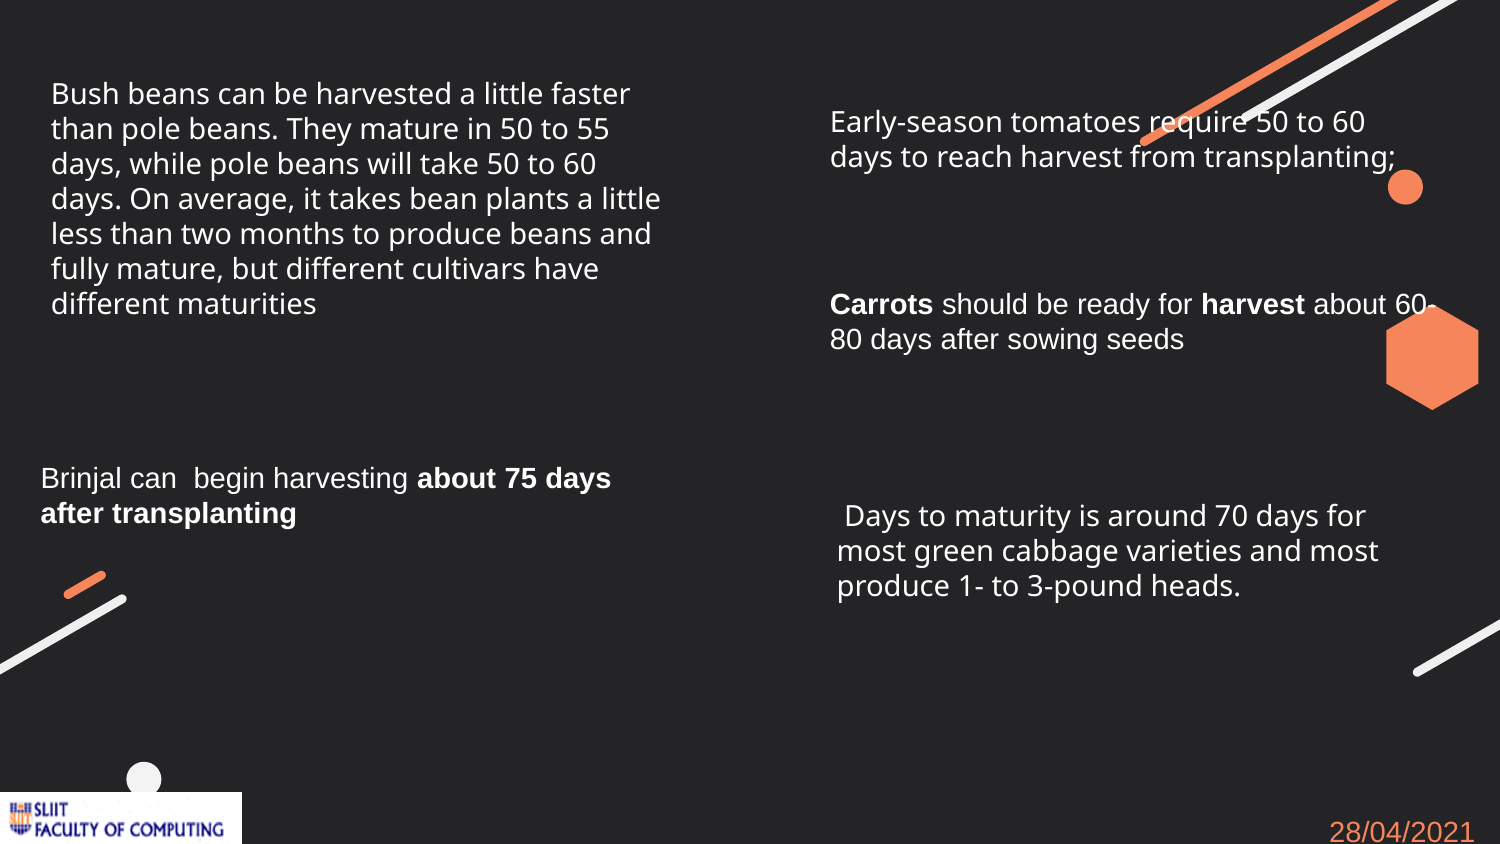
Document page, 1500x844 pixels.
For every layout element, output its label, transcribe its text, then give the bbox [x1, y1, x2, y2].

text_box Brinjal can begin harvesting about 75 days after transplanting [25, 452, 696, 537]
text_box 28/04/2021 [1306, 791, 1500, 835]
text_box Days to maturity is around 70 days for most green cabbage varieties and most produce 1- to 3-pound heads. [821, 490, 1436, 610]
text_box Early-season tomatoes require 50 to 60 days to reach harvest from transplanting; [815, 96, 1413, 182]
text_box Bush beans can be harvested a little faster than pole beans. They mature in 50 to 55 days, while pole beans will take 50 to 60 days. On average, it takes bean plants a little less than two months to produce beans and fully mature, but different cultivars have different maturities [36, 68, 685, 328]
picture [0, 792, 242, 844]
text_box Carrots should be ready for harvest about 60-80 days after sowing seeds [815, 278, 1464, 363]
